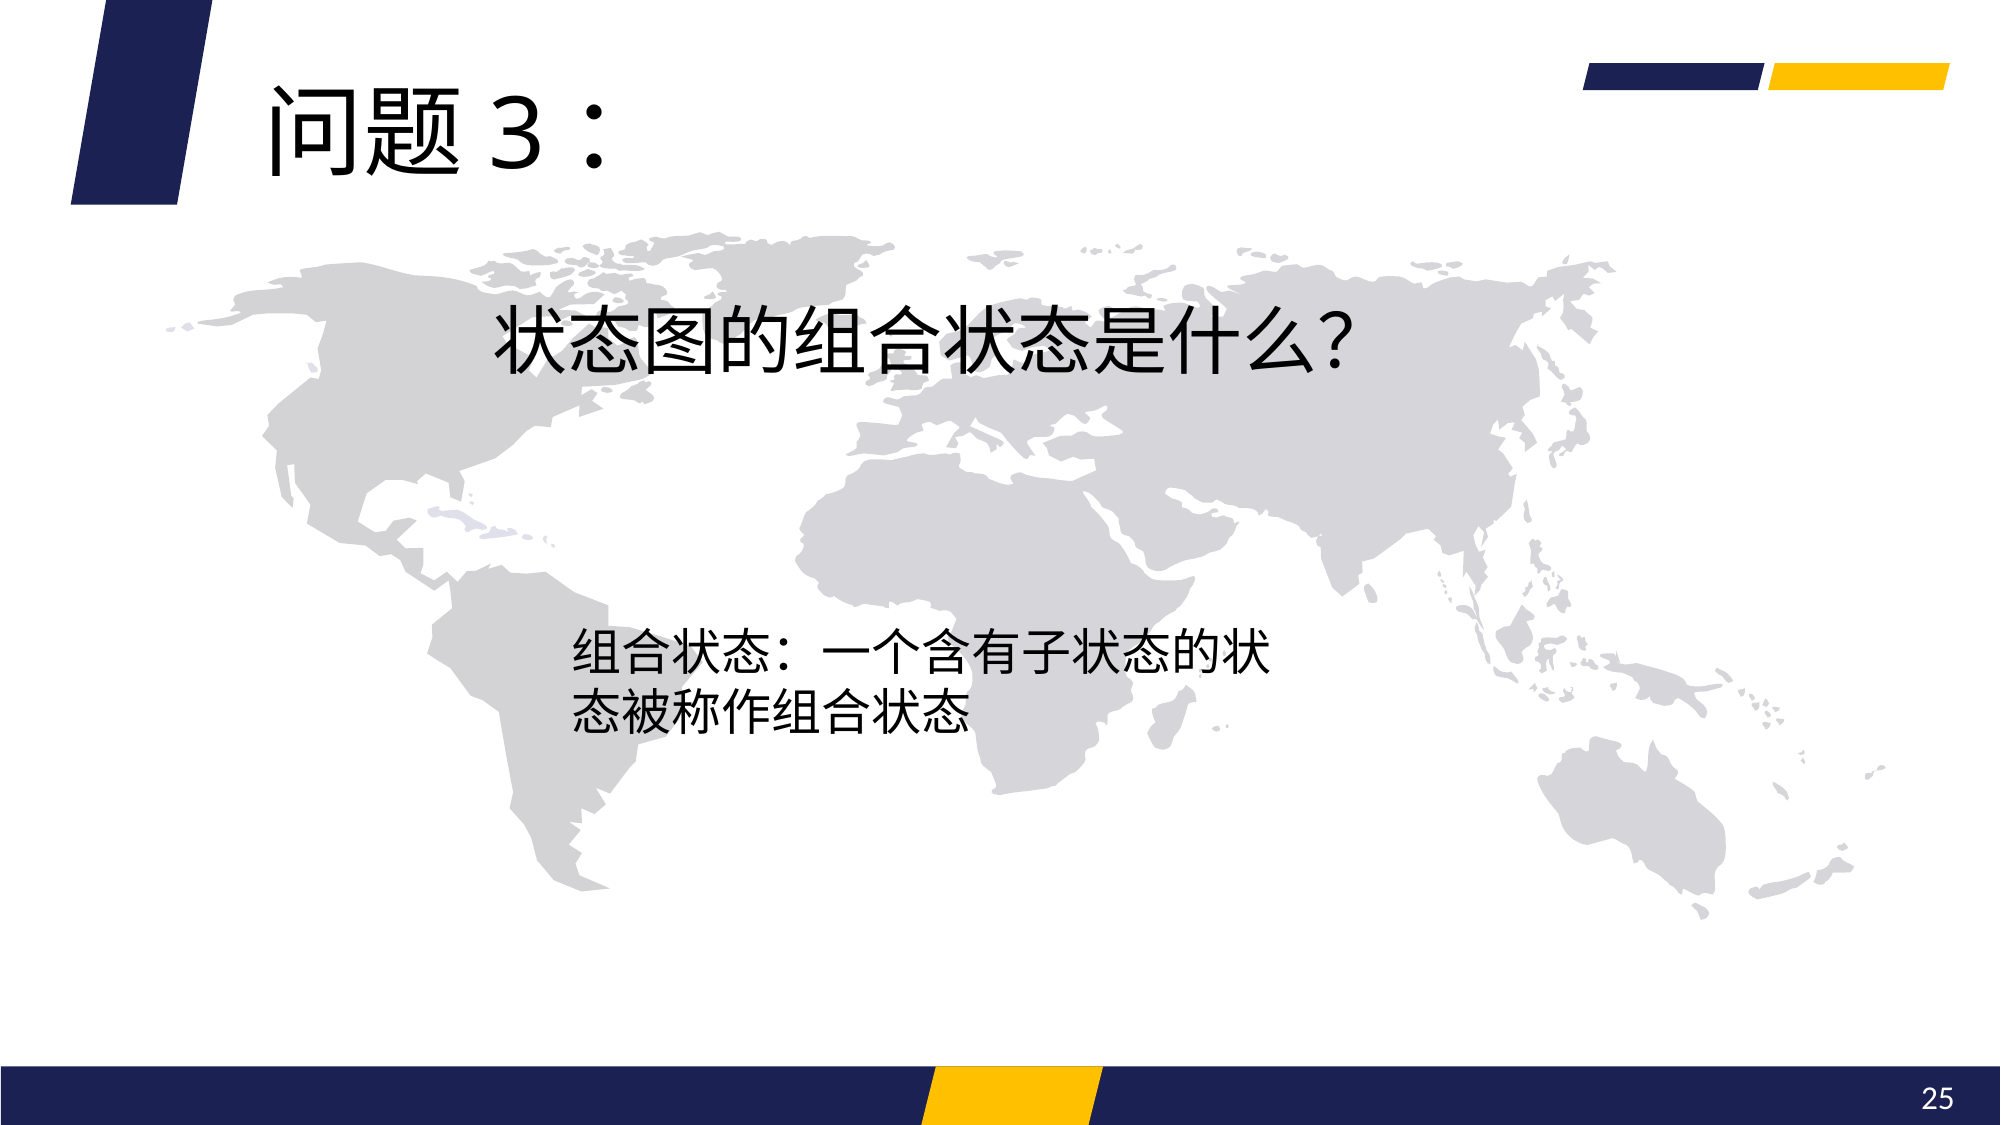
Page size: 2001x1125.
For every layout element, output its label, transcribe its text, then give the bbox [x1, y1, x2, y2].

text_box [0, 1064, 935, 1125]
text_box [919, 1064, 1106, 1125]
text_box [164, 231, 1886, 921]
text_box 问题3： [244, 58, 2000, 199]
text_box [1091, 1064, 2000, 1125]
slide_number 25 [1503, 1065, 1970, 1125]
text_box [68, 0, 215, 207]
